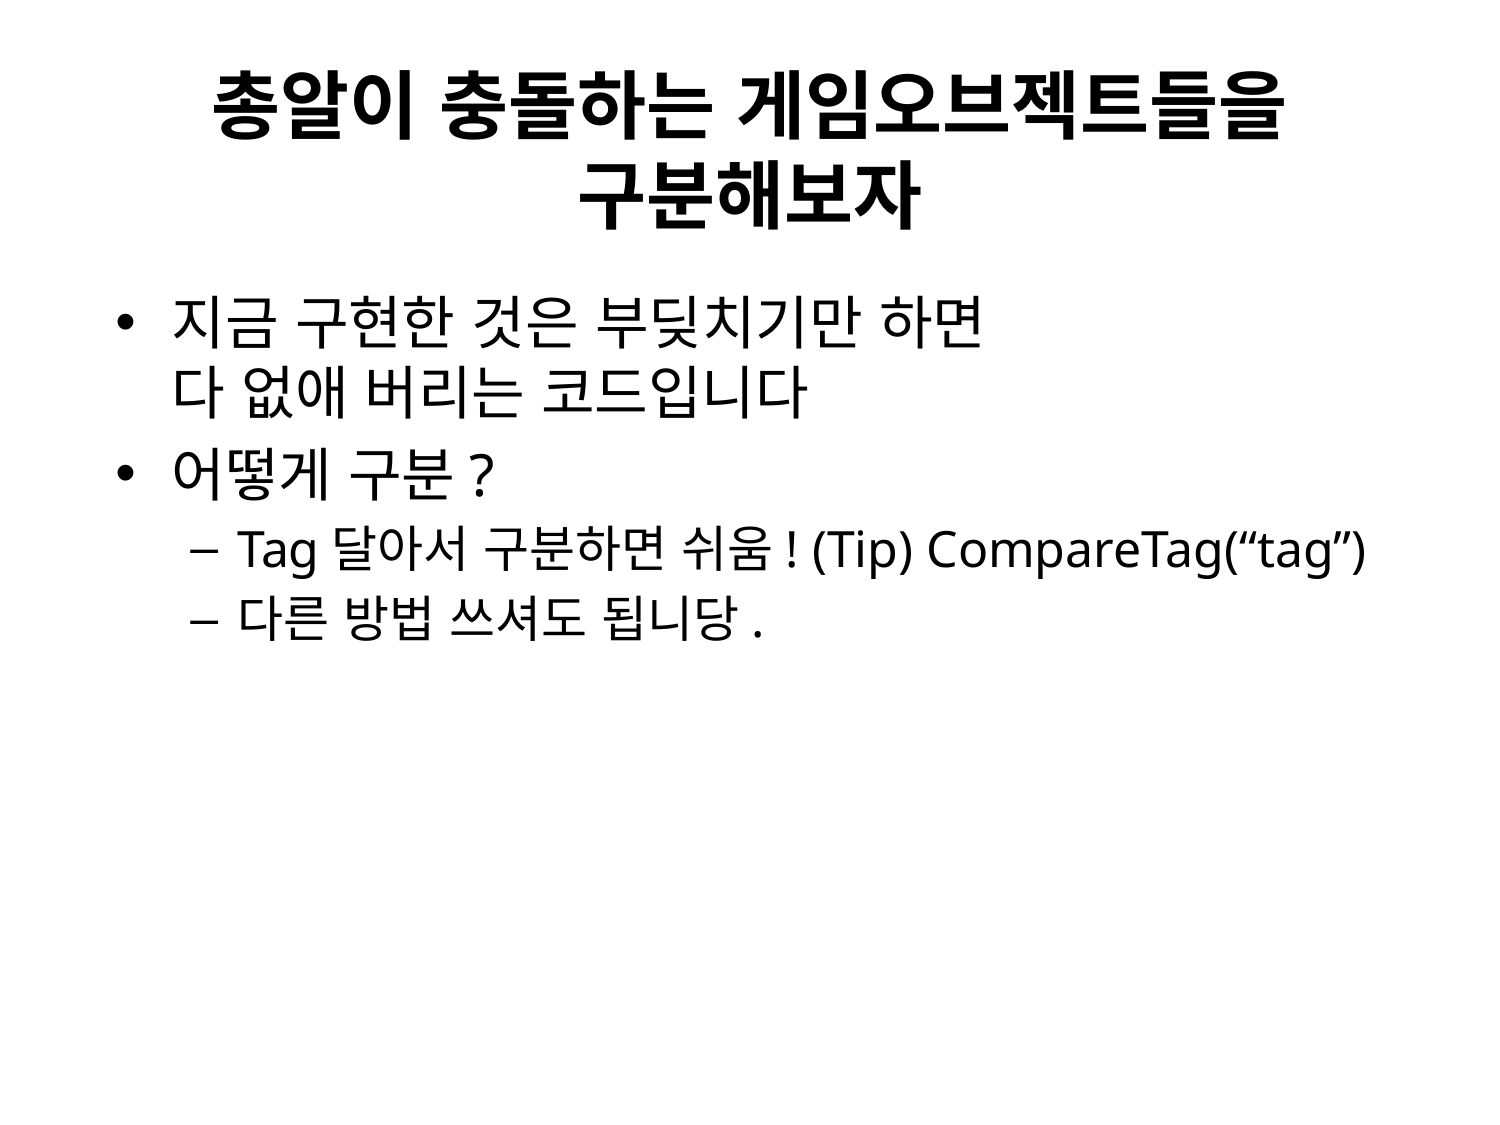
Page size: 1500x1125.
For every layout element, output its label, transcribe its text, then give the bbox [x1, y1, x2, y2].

title 총알이 충돌하는 게임오브젝트들을 구분해보자 [39, 54, 1461, 243]
list 지금 구현한 것은 부딪치기만 하면 다 없애 버리는 코드입니다 어떻게 구분? Tag달아서 구분하면 쉬움! (Tip) CompareTag(“tag”) 다른 방법 쓰셔도 됩니당. [100, 278, 1451, 1022]
